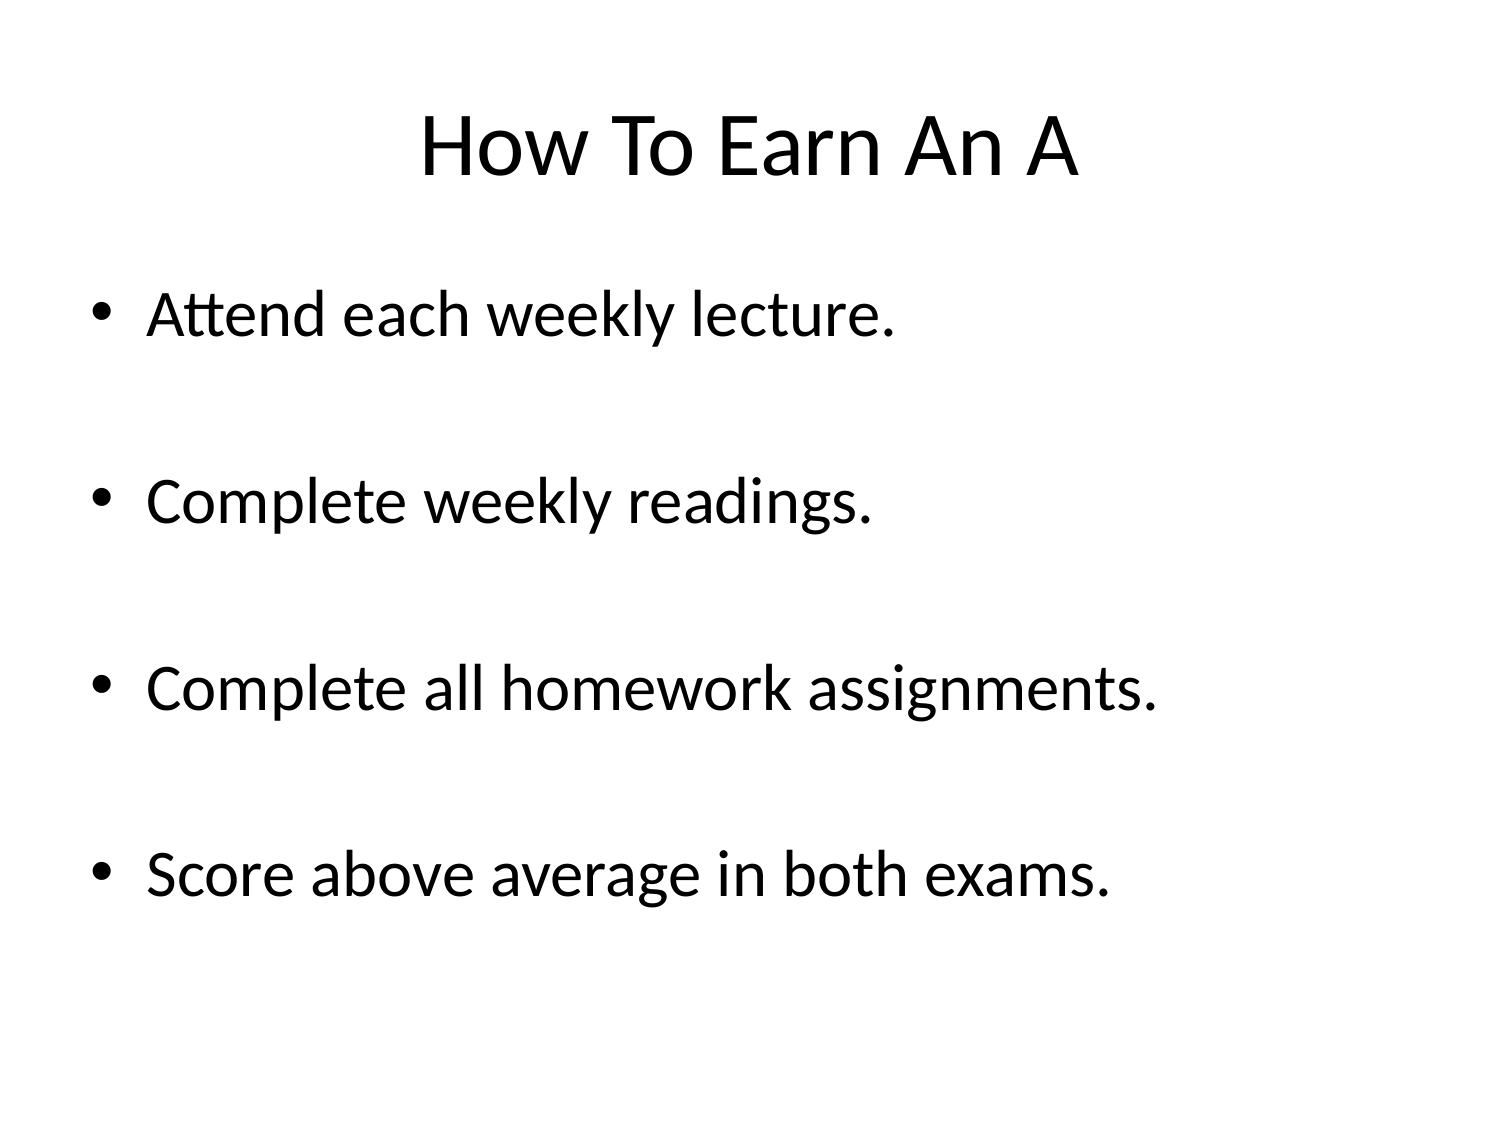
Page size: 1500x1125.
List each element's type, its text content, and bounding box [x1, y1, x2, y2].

title How To Earn An A [75, 45, 1425, 233]
list Attend each weekly lecture. Complete weekly readings. Complete all homework assignments. Score above average in both exams. [75, 262, 1425, 1005]
